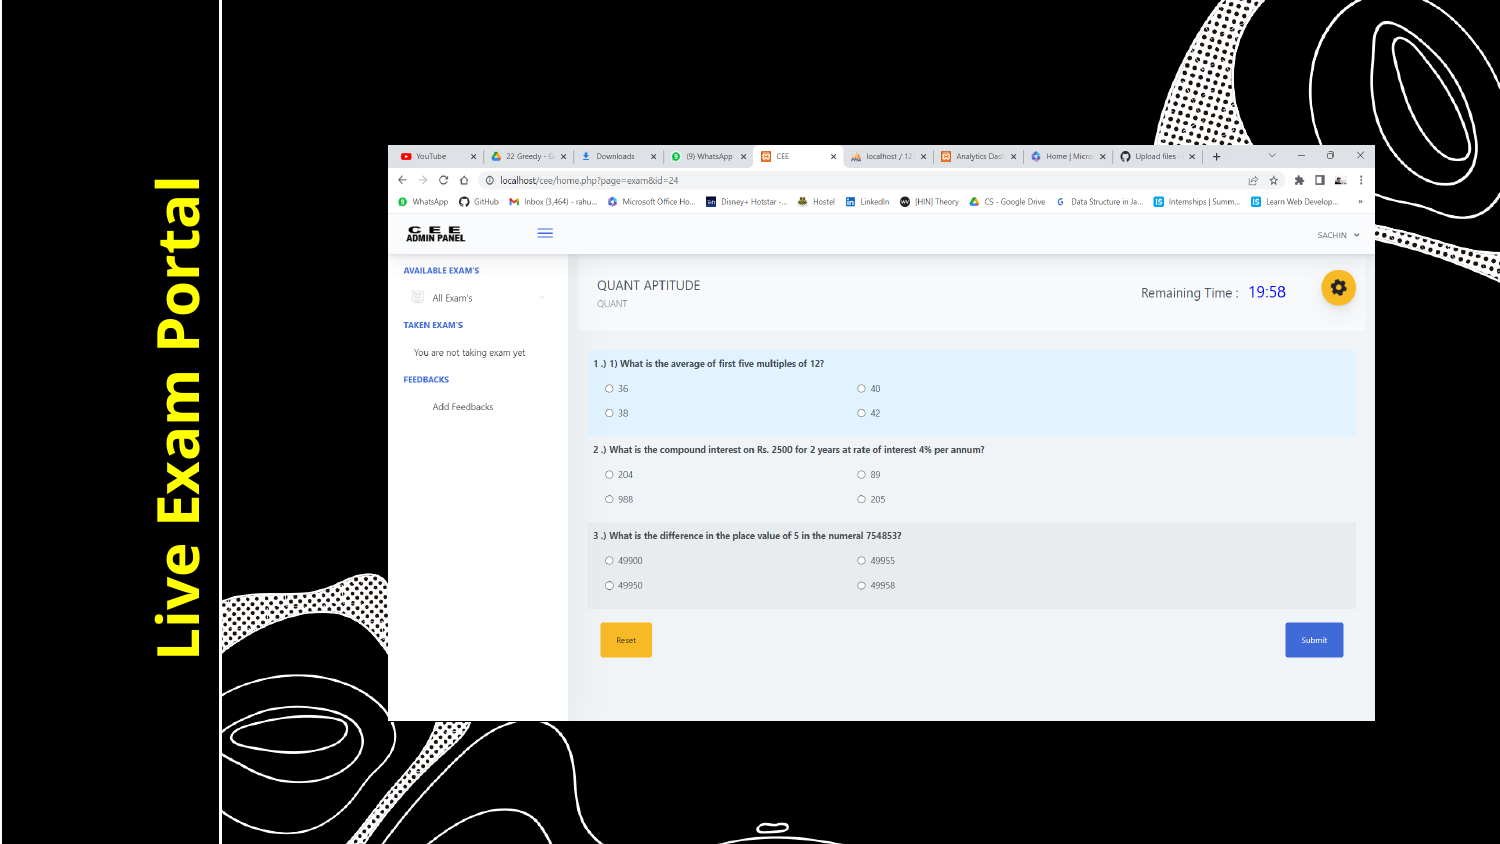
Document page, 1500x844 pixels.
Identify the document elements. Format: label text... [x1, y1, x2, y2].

text_box 20 [1379, 553, 1383, 604]
text_box [0, 0, 221, 844]
picture [222, 0, 1500, 844]
title Live Exam Portal [125, 88, 278, 750]
